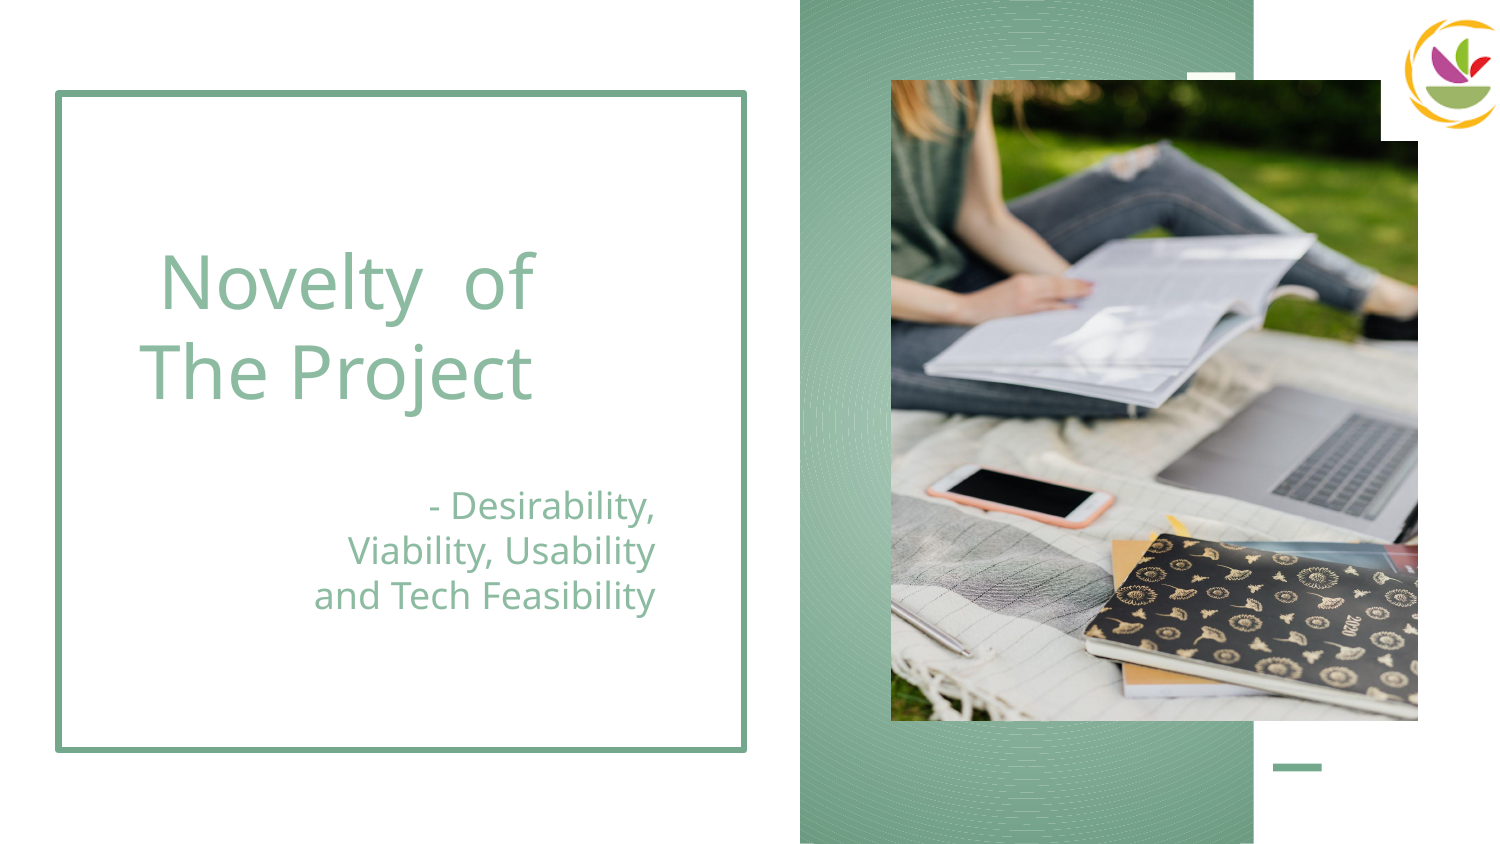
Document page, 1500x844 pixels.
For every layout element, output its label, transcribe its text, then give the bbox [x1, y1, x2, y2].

text_box [800, 0, 1254, 844]
title Novelty of The Project [111, 219, 581, 430]
picture [891, 0, 1500, 722]
title - Desirability, Viability, Usability and Tech Feasibility [201, 466, 671, 710]
text_box [1273, 763, 1322, 772]
text_box [58, 93, 745, 751]
text_box [1187, 72, 1236, 78]
